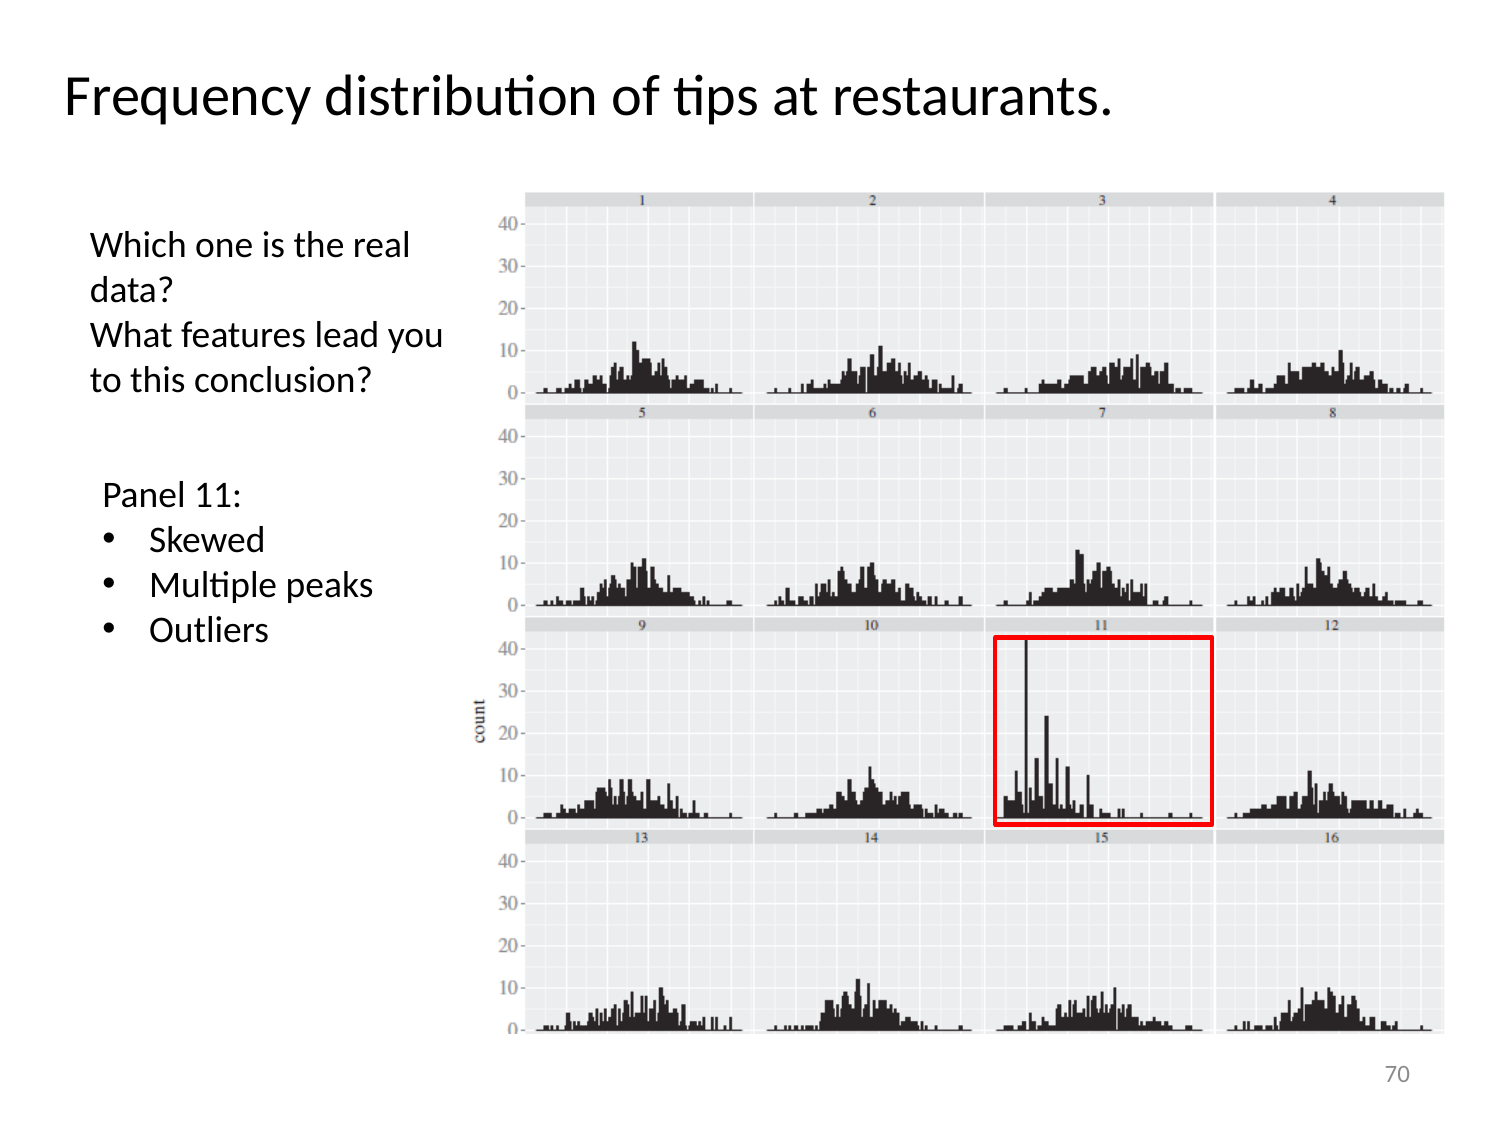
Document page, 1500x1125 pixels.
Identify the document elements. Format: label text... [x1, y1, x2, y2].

text_box Panel 11: Skewed Multiple peaks Outliers [87, 462, 425, 658]
slide_number 70 [1074, 1042, 1425, 1103]
text_box Frequency distribution of tips at restaurants. [50, 50, 1300, 135]
picture [462, 187, 1457, 1035]
text_box Which one is the real data? What features lead you to this conclusion? [74, 212, 457, 408]
